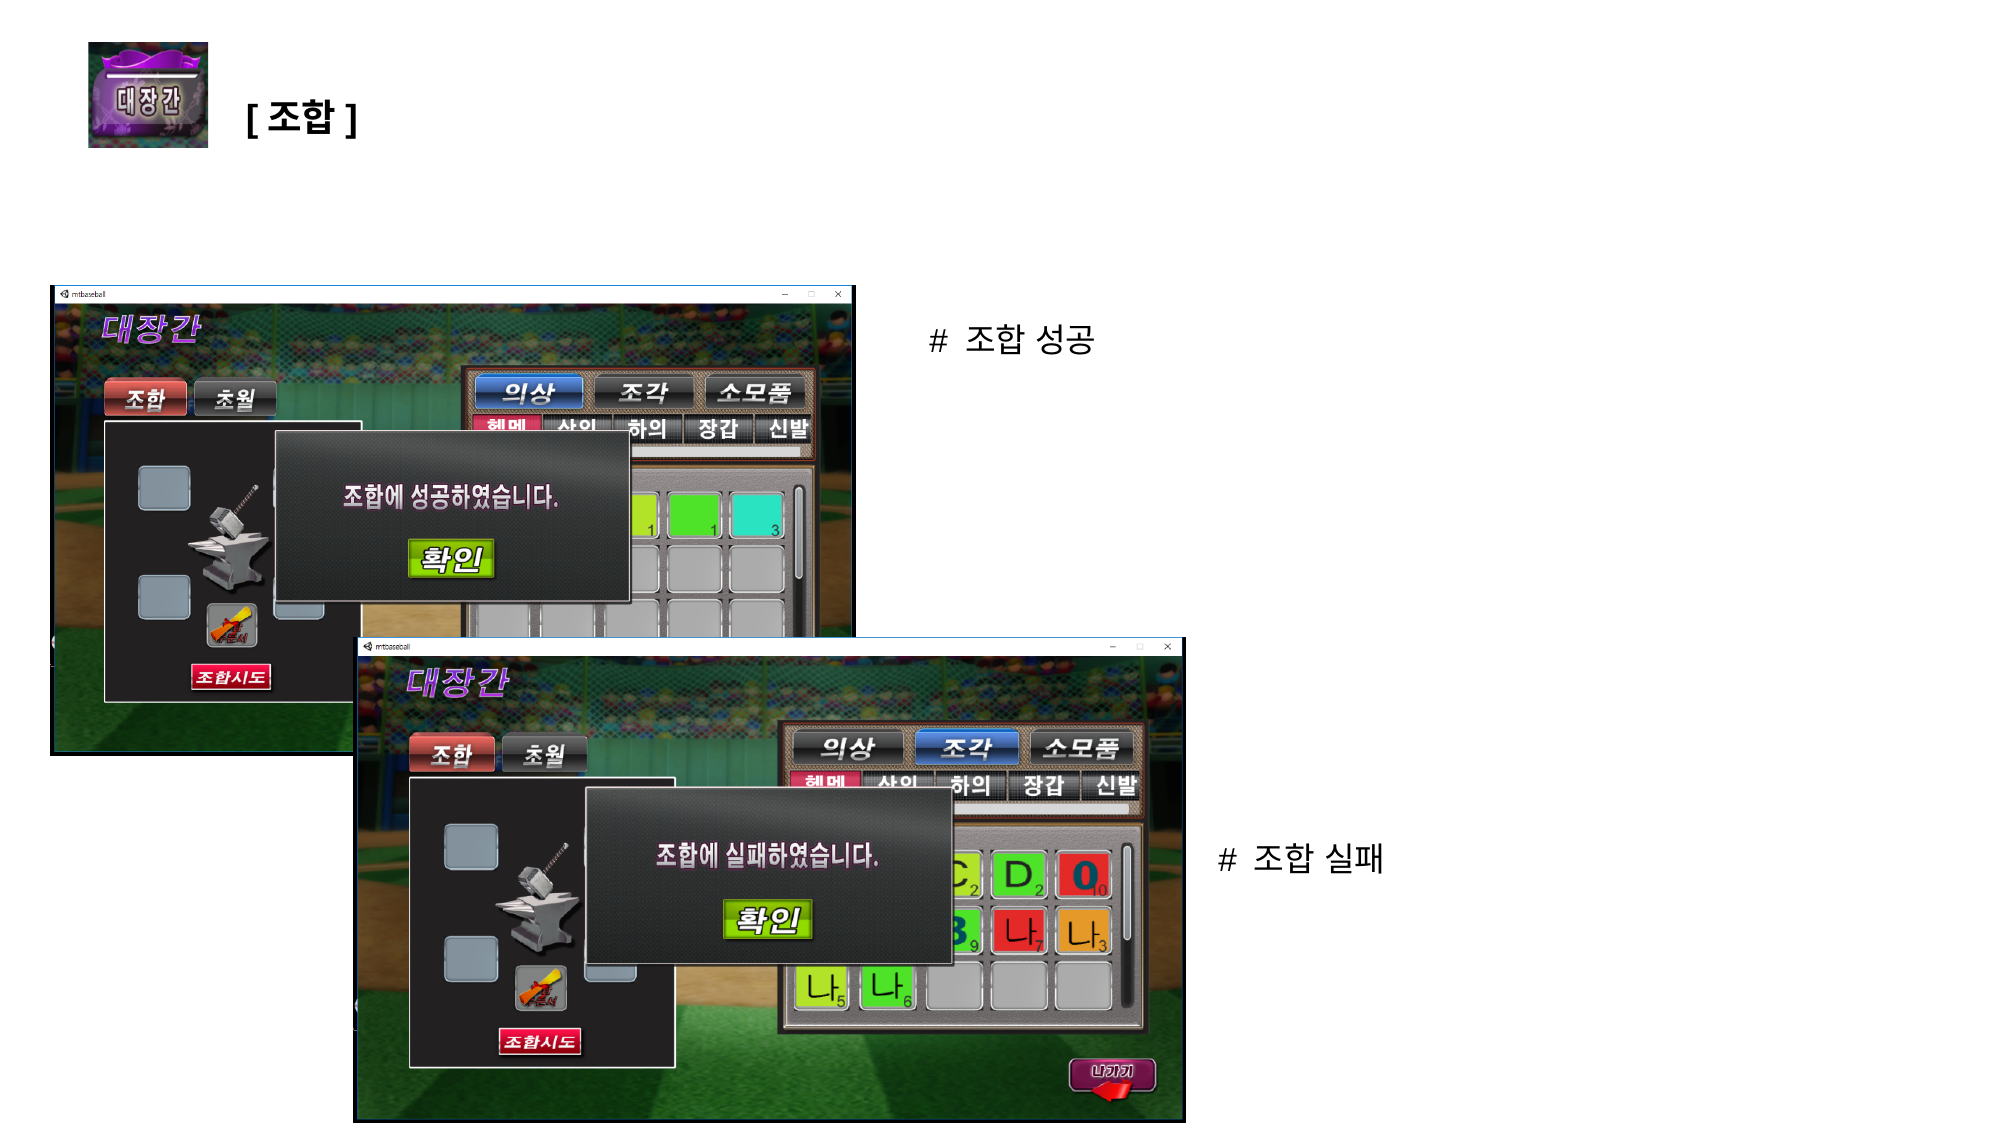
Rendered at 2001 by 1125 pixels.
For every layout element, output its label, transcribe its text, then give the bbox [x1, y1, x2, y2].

picture [50, 285, 1186, 1123]
picture [88, 42, 209, 148]
text_box # 조합 성공 # 조합 실패 [914, 312, 1824, 926]
text_box [조합] [231, 86, 432, 147]
